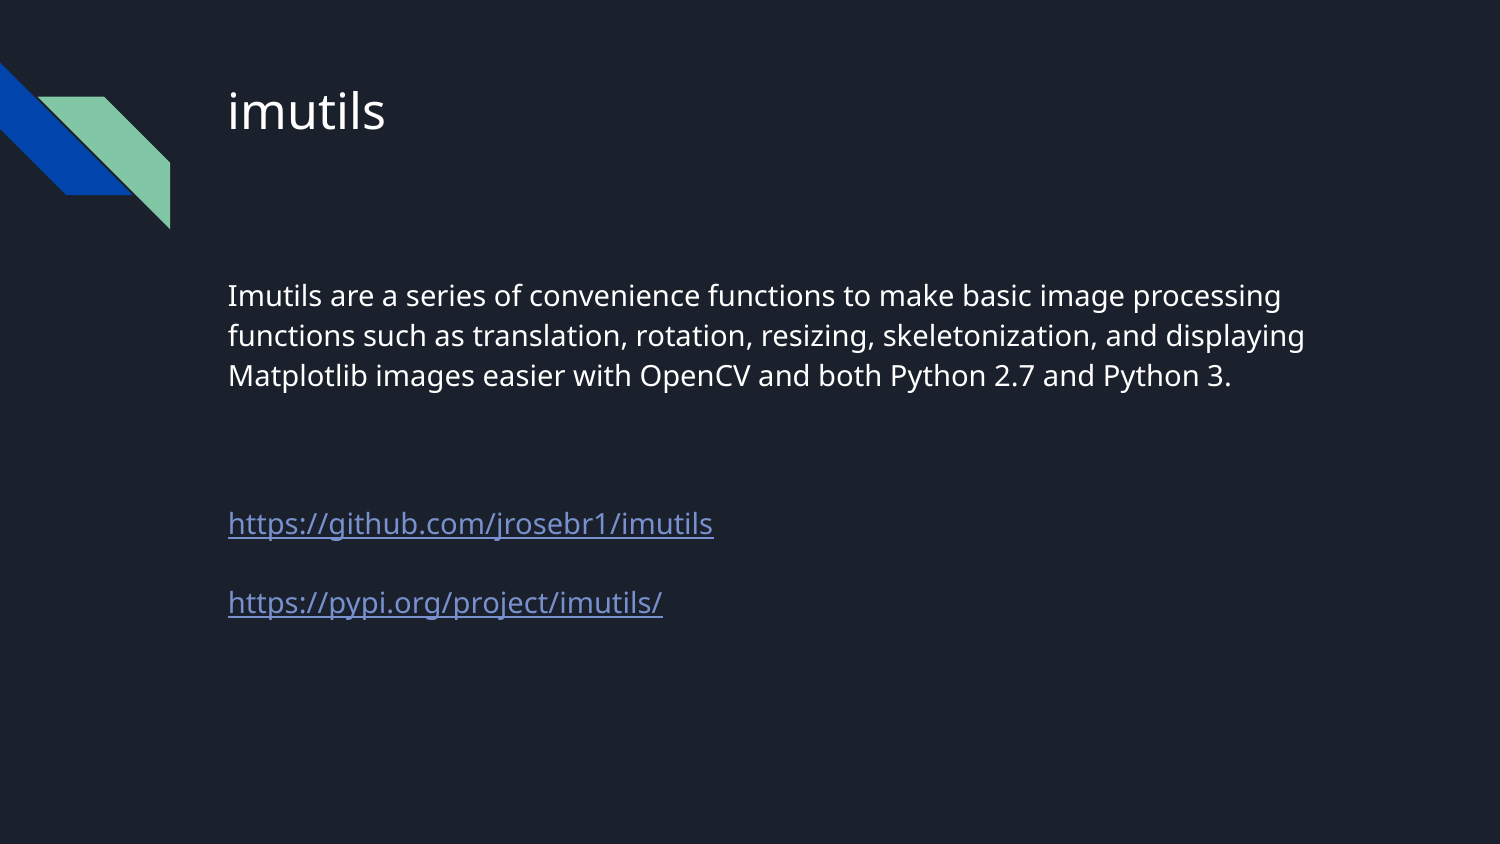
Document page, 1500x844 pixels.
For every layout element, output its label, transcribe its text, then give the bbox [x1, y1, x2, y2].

list Imutils are a series of convenience functions to make basic image processing functions such as translation, rotation, resizing, skeletonization, and displaying Matplotlib images easier with OpenCV and both Python 2.7 and Python 3. https://github.com/jrosebr1/imutils https://pypi.org/project/imutils/ [212, 257, 1368, 735]
title imutils [212, 64, 1368, 215]
